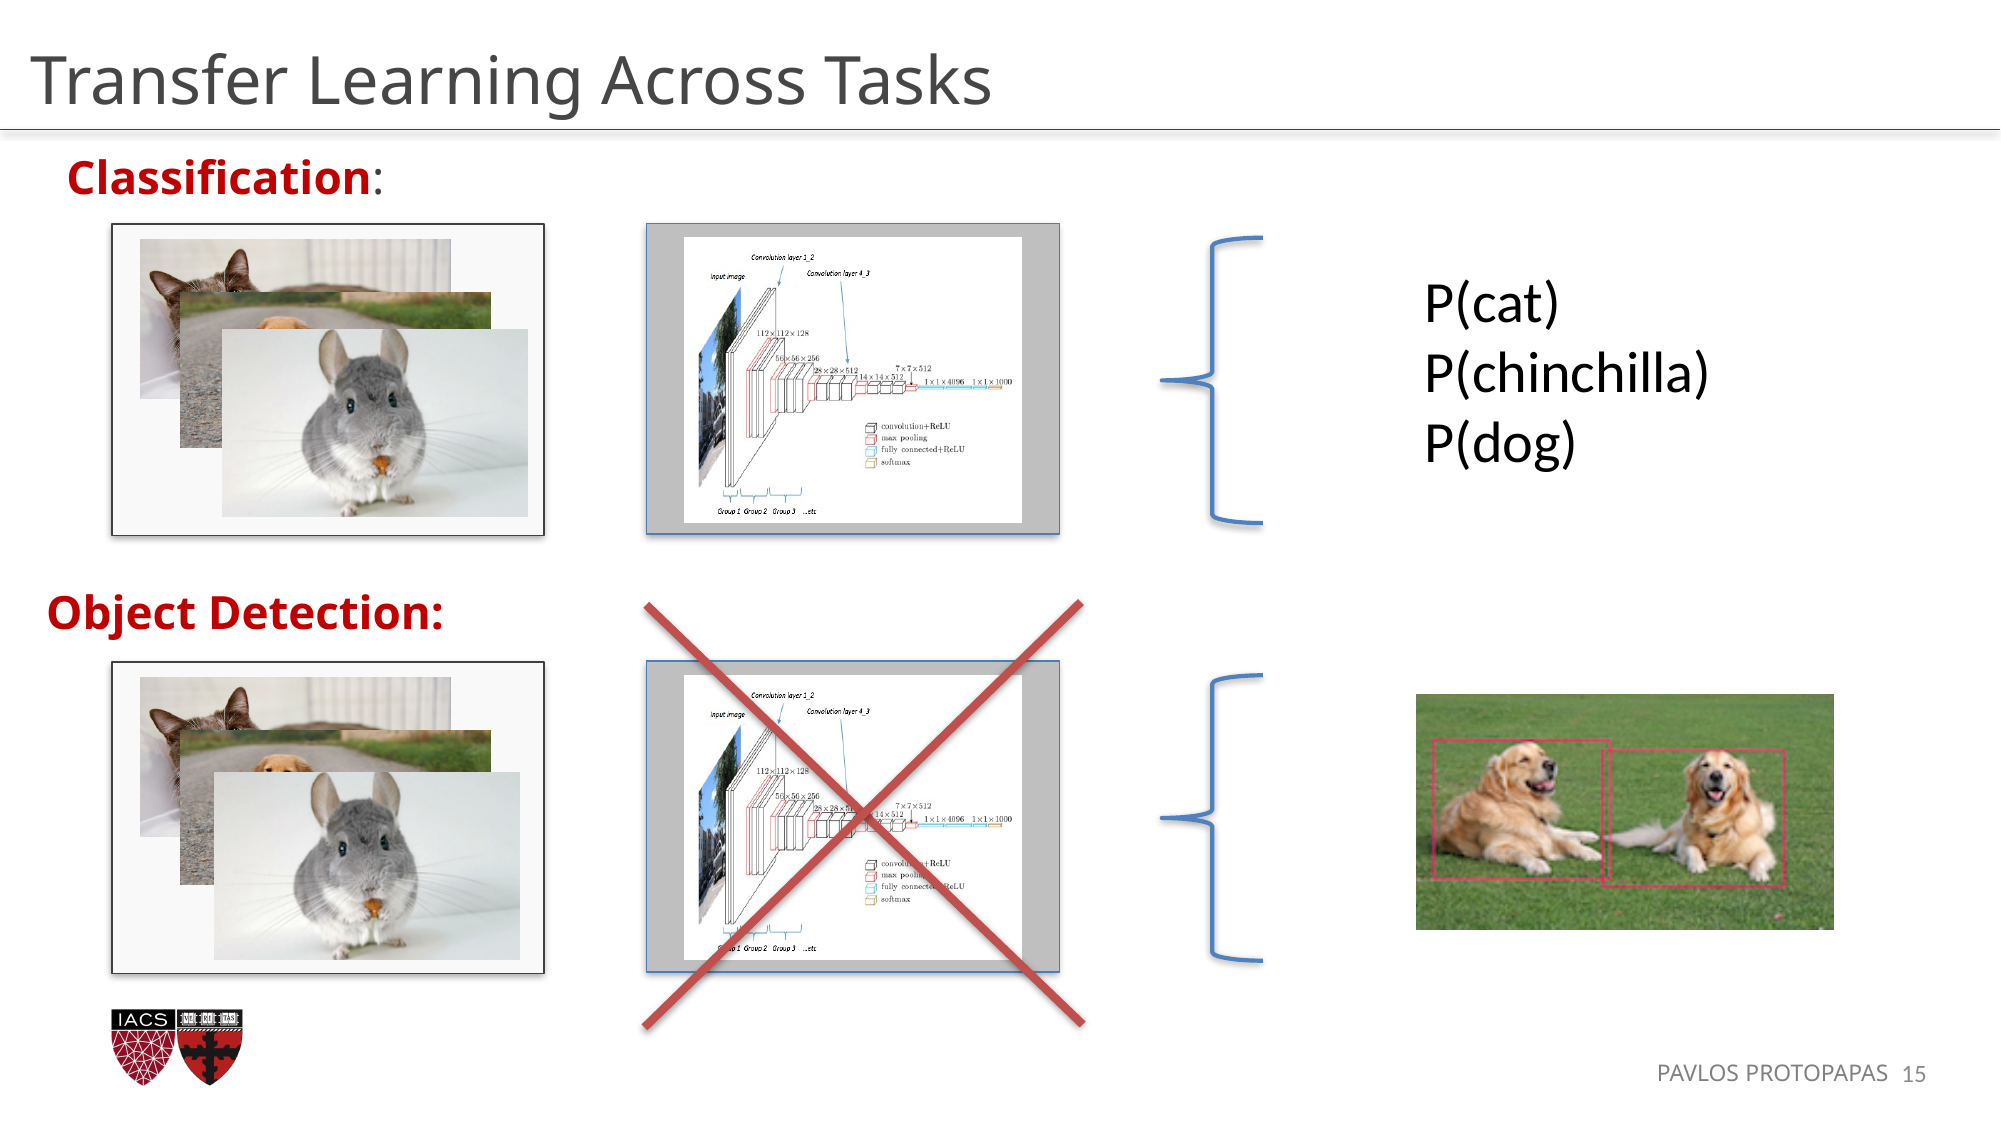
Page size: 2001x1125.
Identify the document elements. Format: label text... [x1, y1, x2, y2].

title Transfer Learning Across Tasks [15, 30, 2000, 156]
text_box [39, 575, 1834, 974]
slide_number 15 [1475, 1042, 1942, 1103]
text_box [644, 601, 1083, 1028]
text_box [51, 141, 1730, 536]
picture [109, 1009, 243, 1086]
